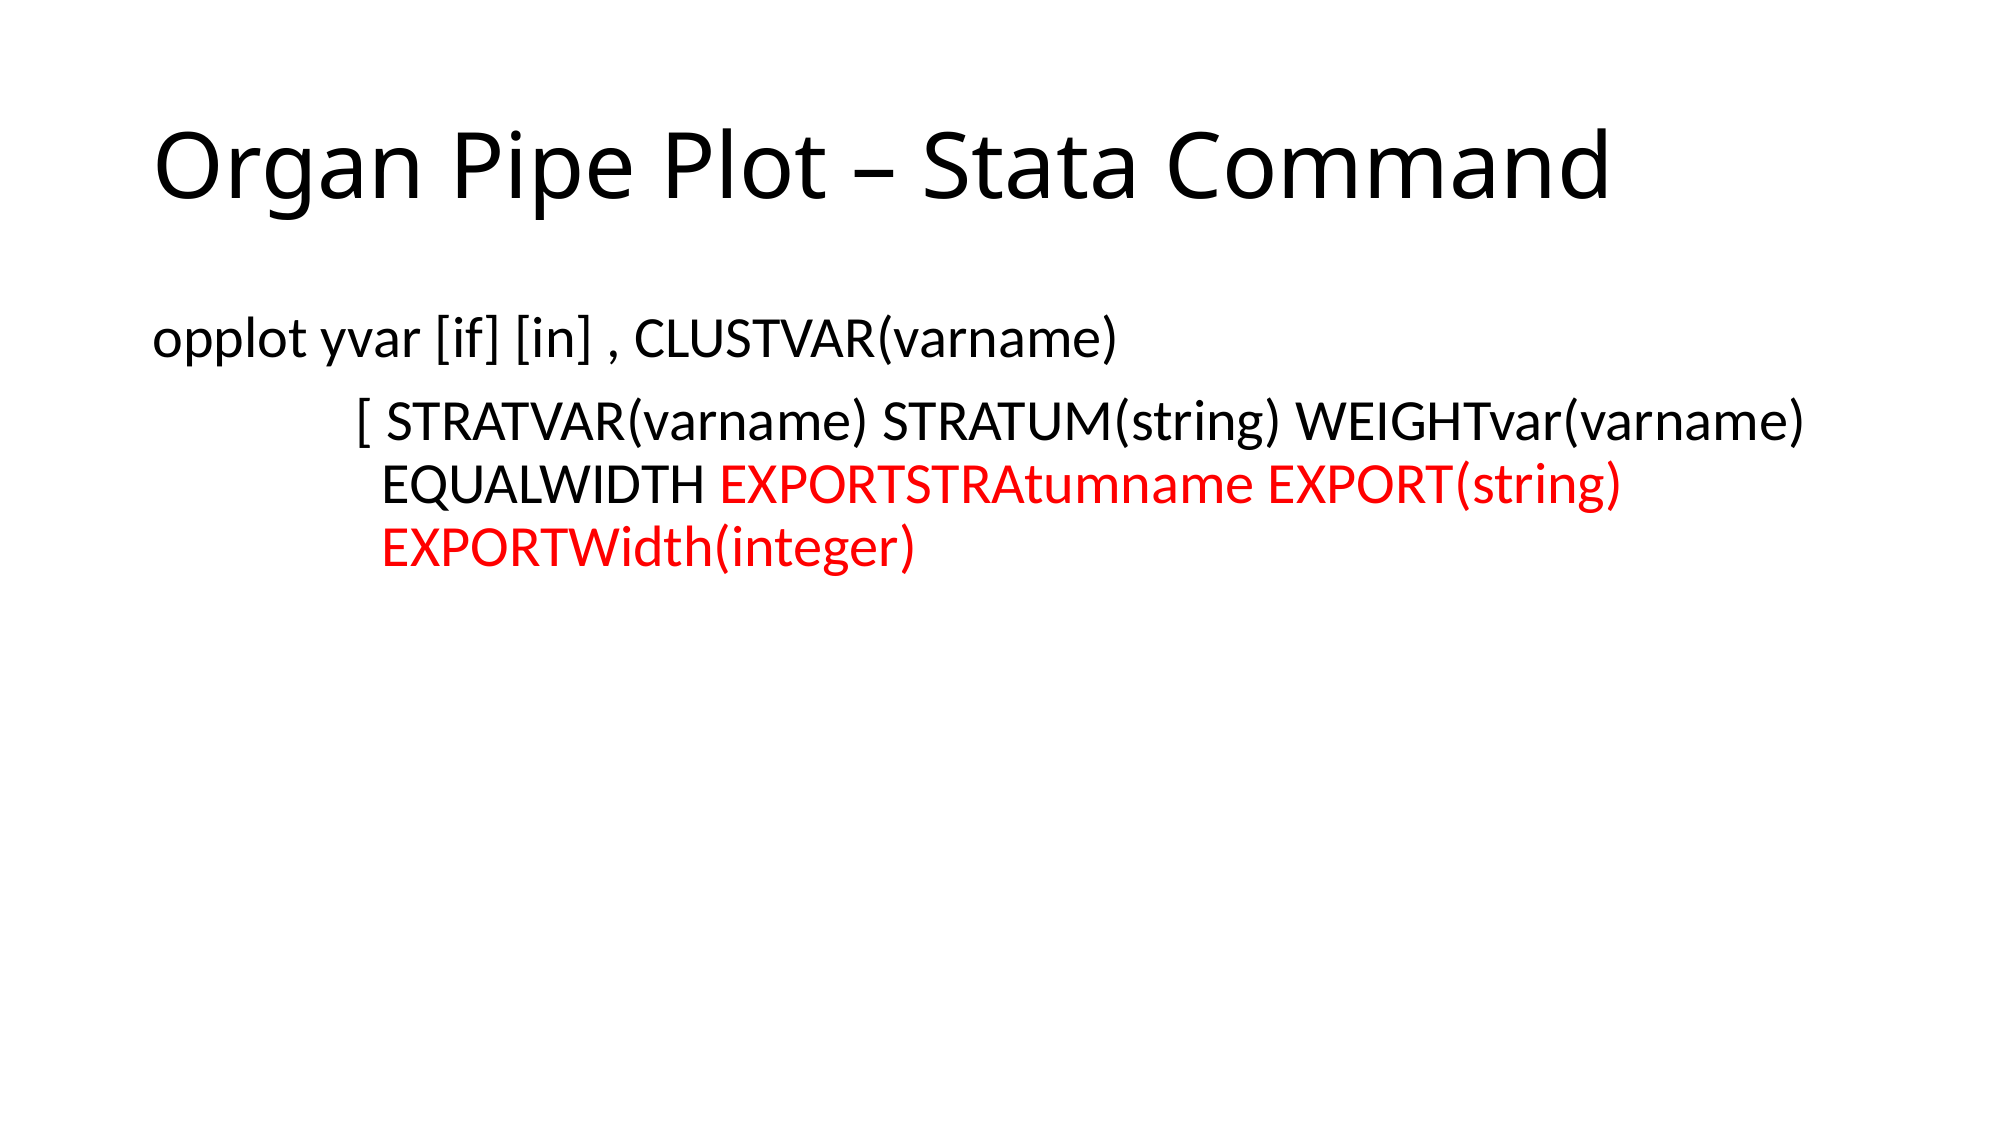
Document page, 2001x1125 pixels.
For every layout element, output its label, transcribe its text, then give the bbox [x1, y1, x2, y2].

title Organ Pipe Plot – Stata Command [137, 59, 1863, 278]
list opplot yvar [if] [in] , CLUSTVAR(varname) [ STRATVAR(varname) STRATUM(string) WEIGHTvar(varname) EQUALWIDTH EXPORTSTRAtumname EXPORT(string) EXPORTWidth(integer) [137, 299, 1863, 1014]
